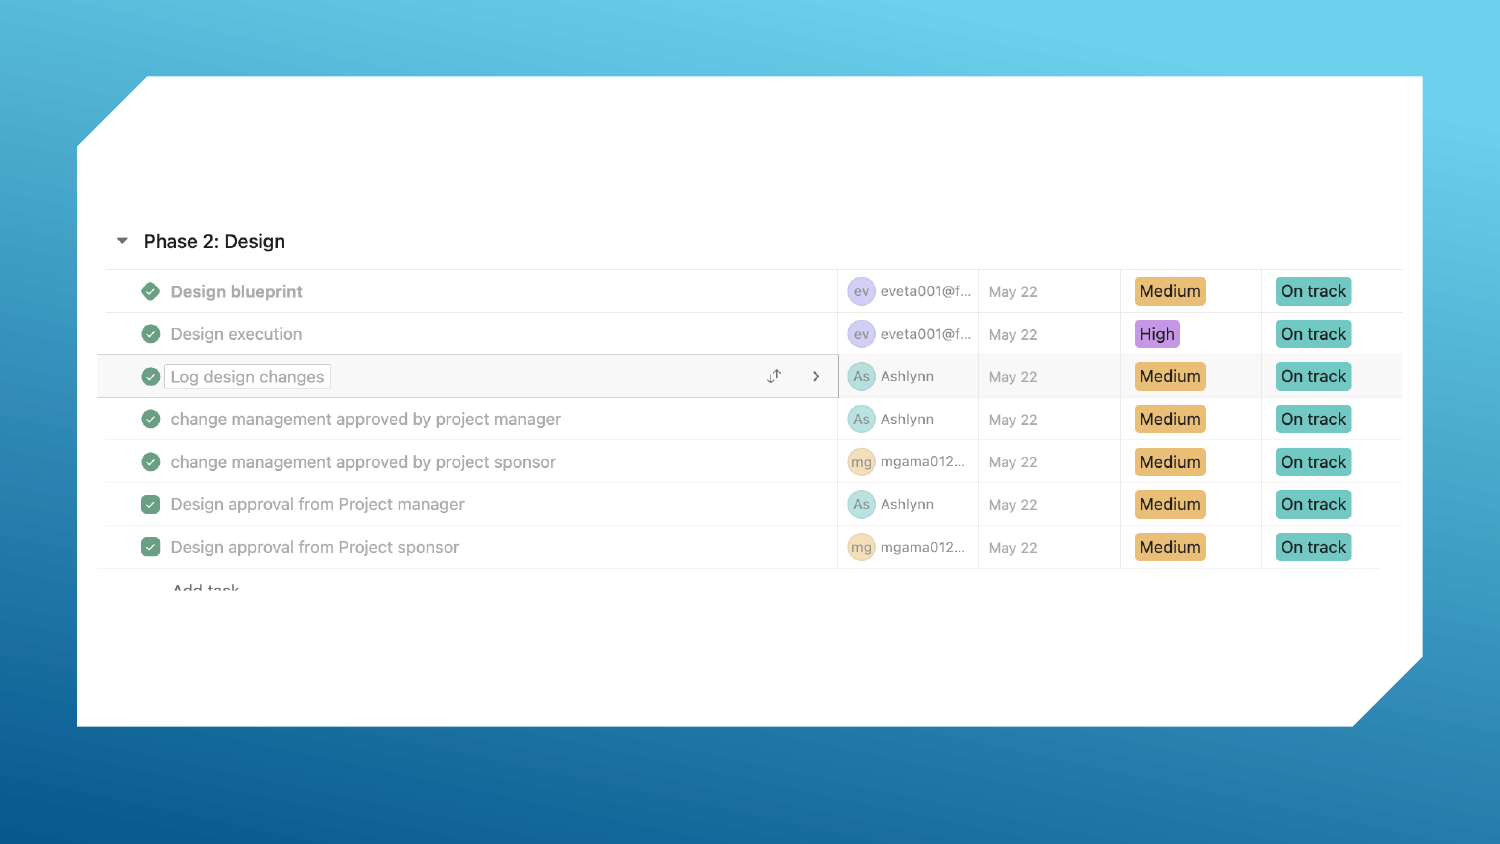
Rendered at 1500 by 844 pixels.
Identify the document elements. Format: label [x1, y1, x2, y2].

text_box [0, 0, 1500, 844]
text_box [75, 75, 1424, 729]
picture [97, 212, 1403, 591]
text_box [1132, 364, 1500, 760]
